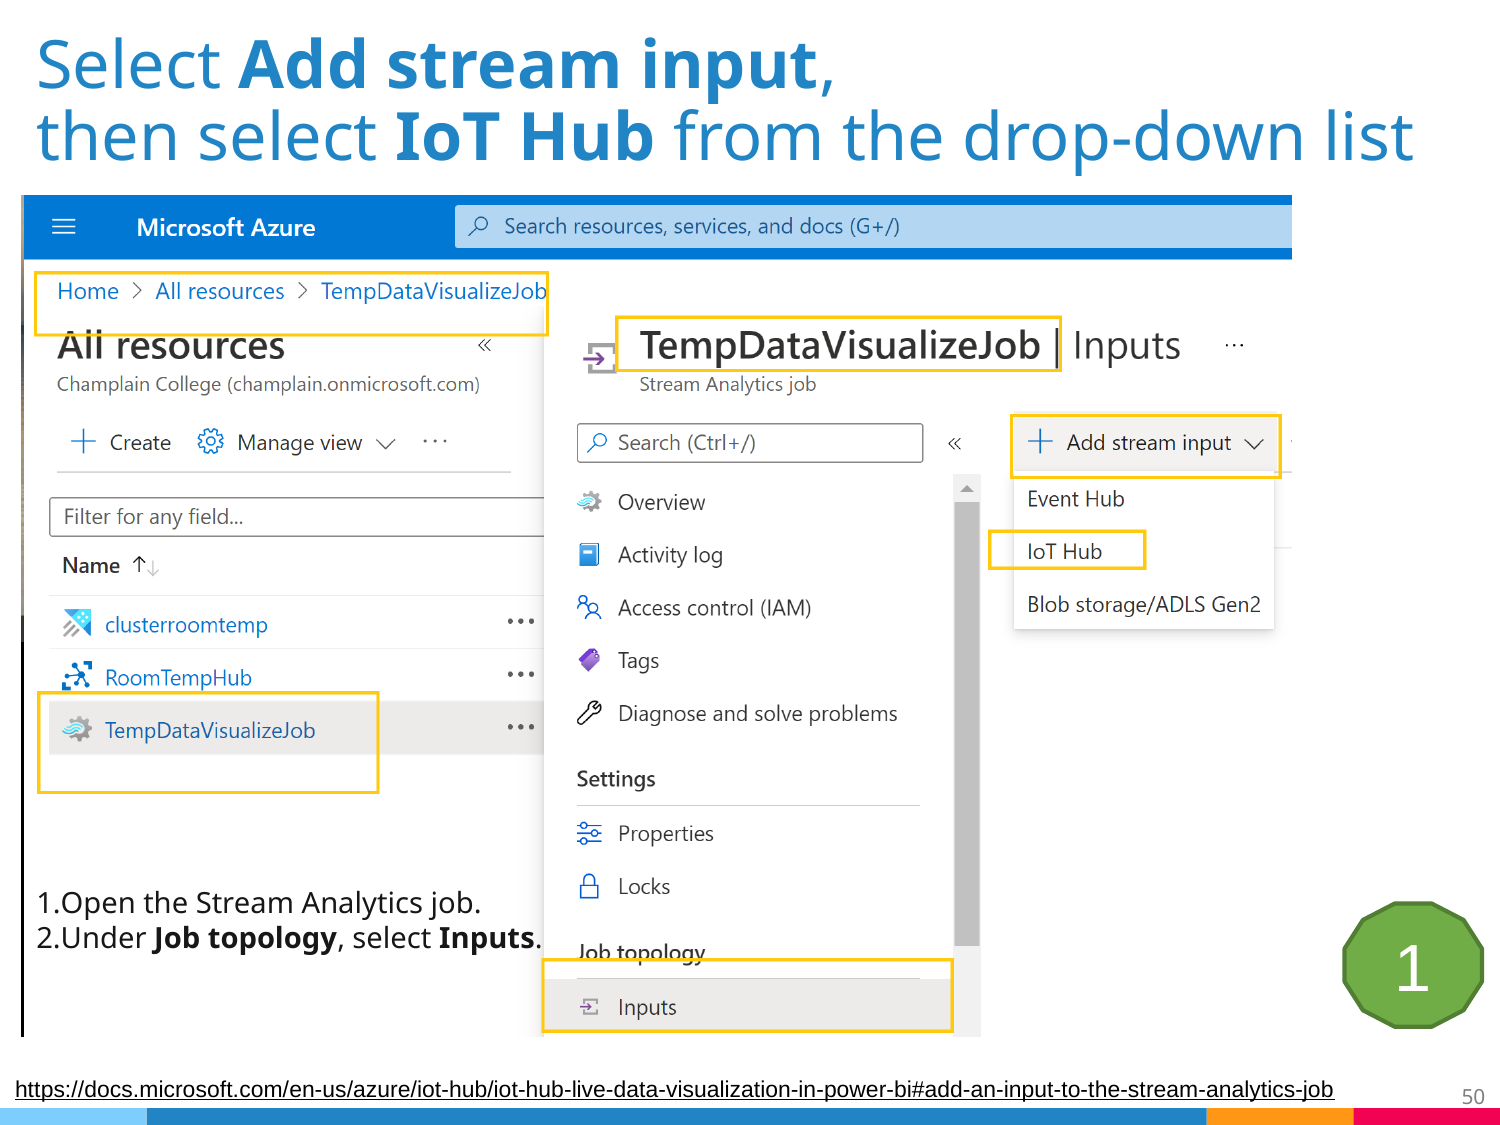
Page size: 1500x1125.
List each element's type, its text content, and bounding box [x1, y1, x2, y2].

text_box 1 [1344, 903, 1482, 1027]
title Select Add stream input, then select IoT Hub from the drop-down list [21, 18, 1482, 188]
text_box https://docs.microsoft.com/en-us/azure/iot-hub/iot-hub-live-data-visualization-in-power-bi#add-an-input-to-the-stream-analytics-job [0, 1066, 1500, 1110]
picture [20, 195, 1293, 1037]
